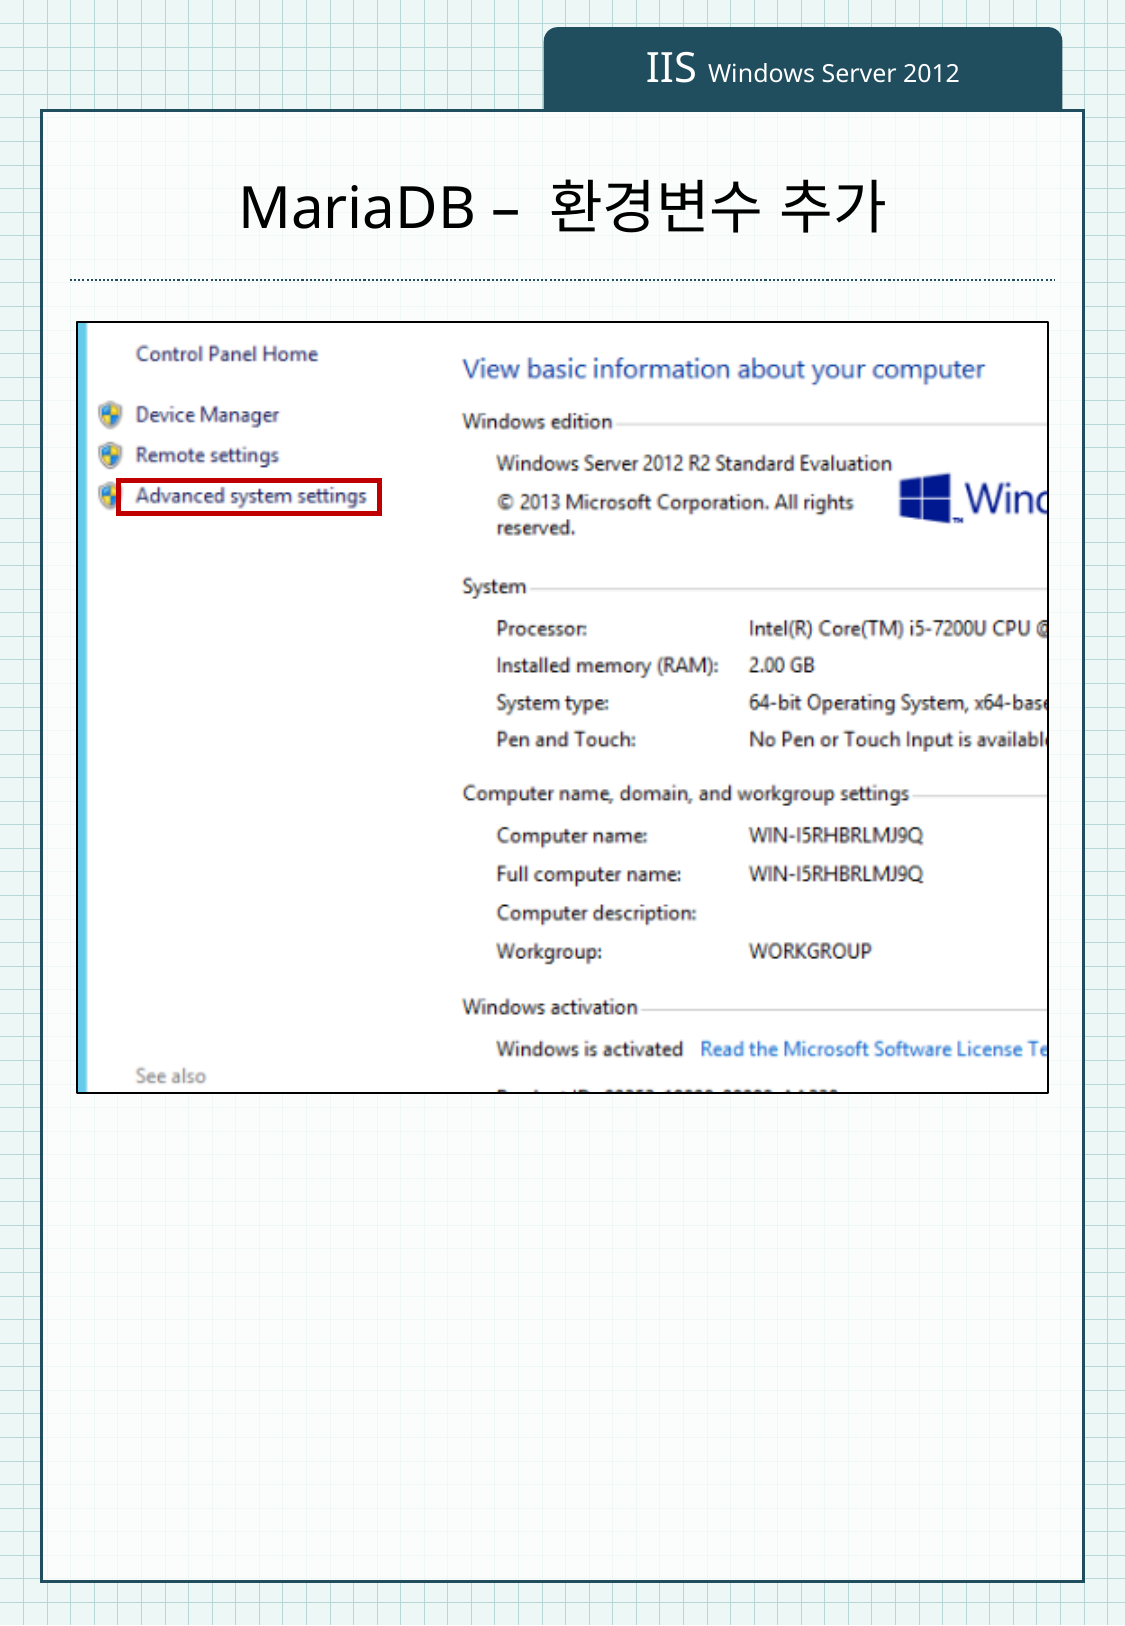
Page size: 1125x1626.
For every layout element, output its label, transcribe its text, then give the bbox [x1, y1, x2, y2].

title MariaDB – 환경변수 추가 [77, 152, 1048, 267]
text_box IIS Windows Server 2012 [560, 35, 1046, 103]
text_box [41, 109, 1084, 1582]
picture [77, 322, 1048, 1092]
text_box [542, 26, 1064, 112]
